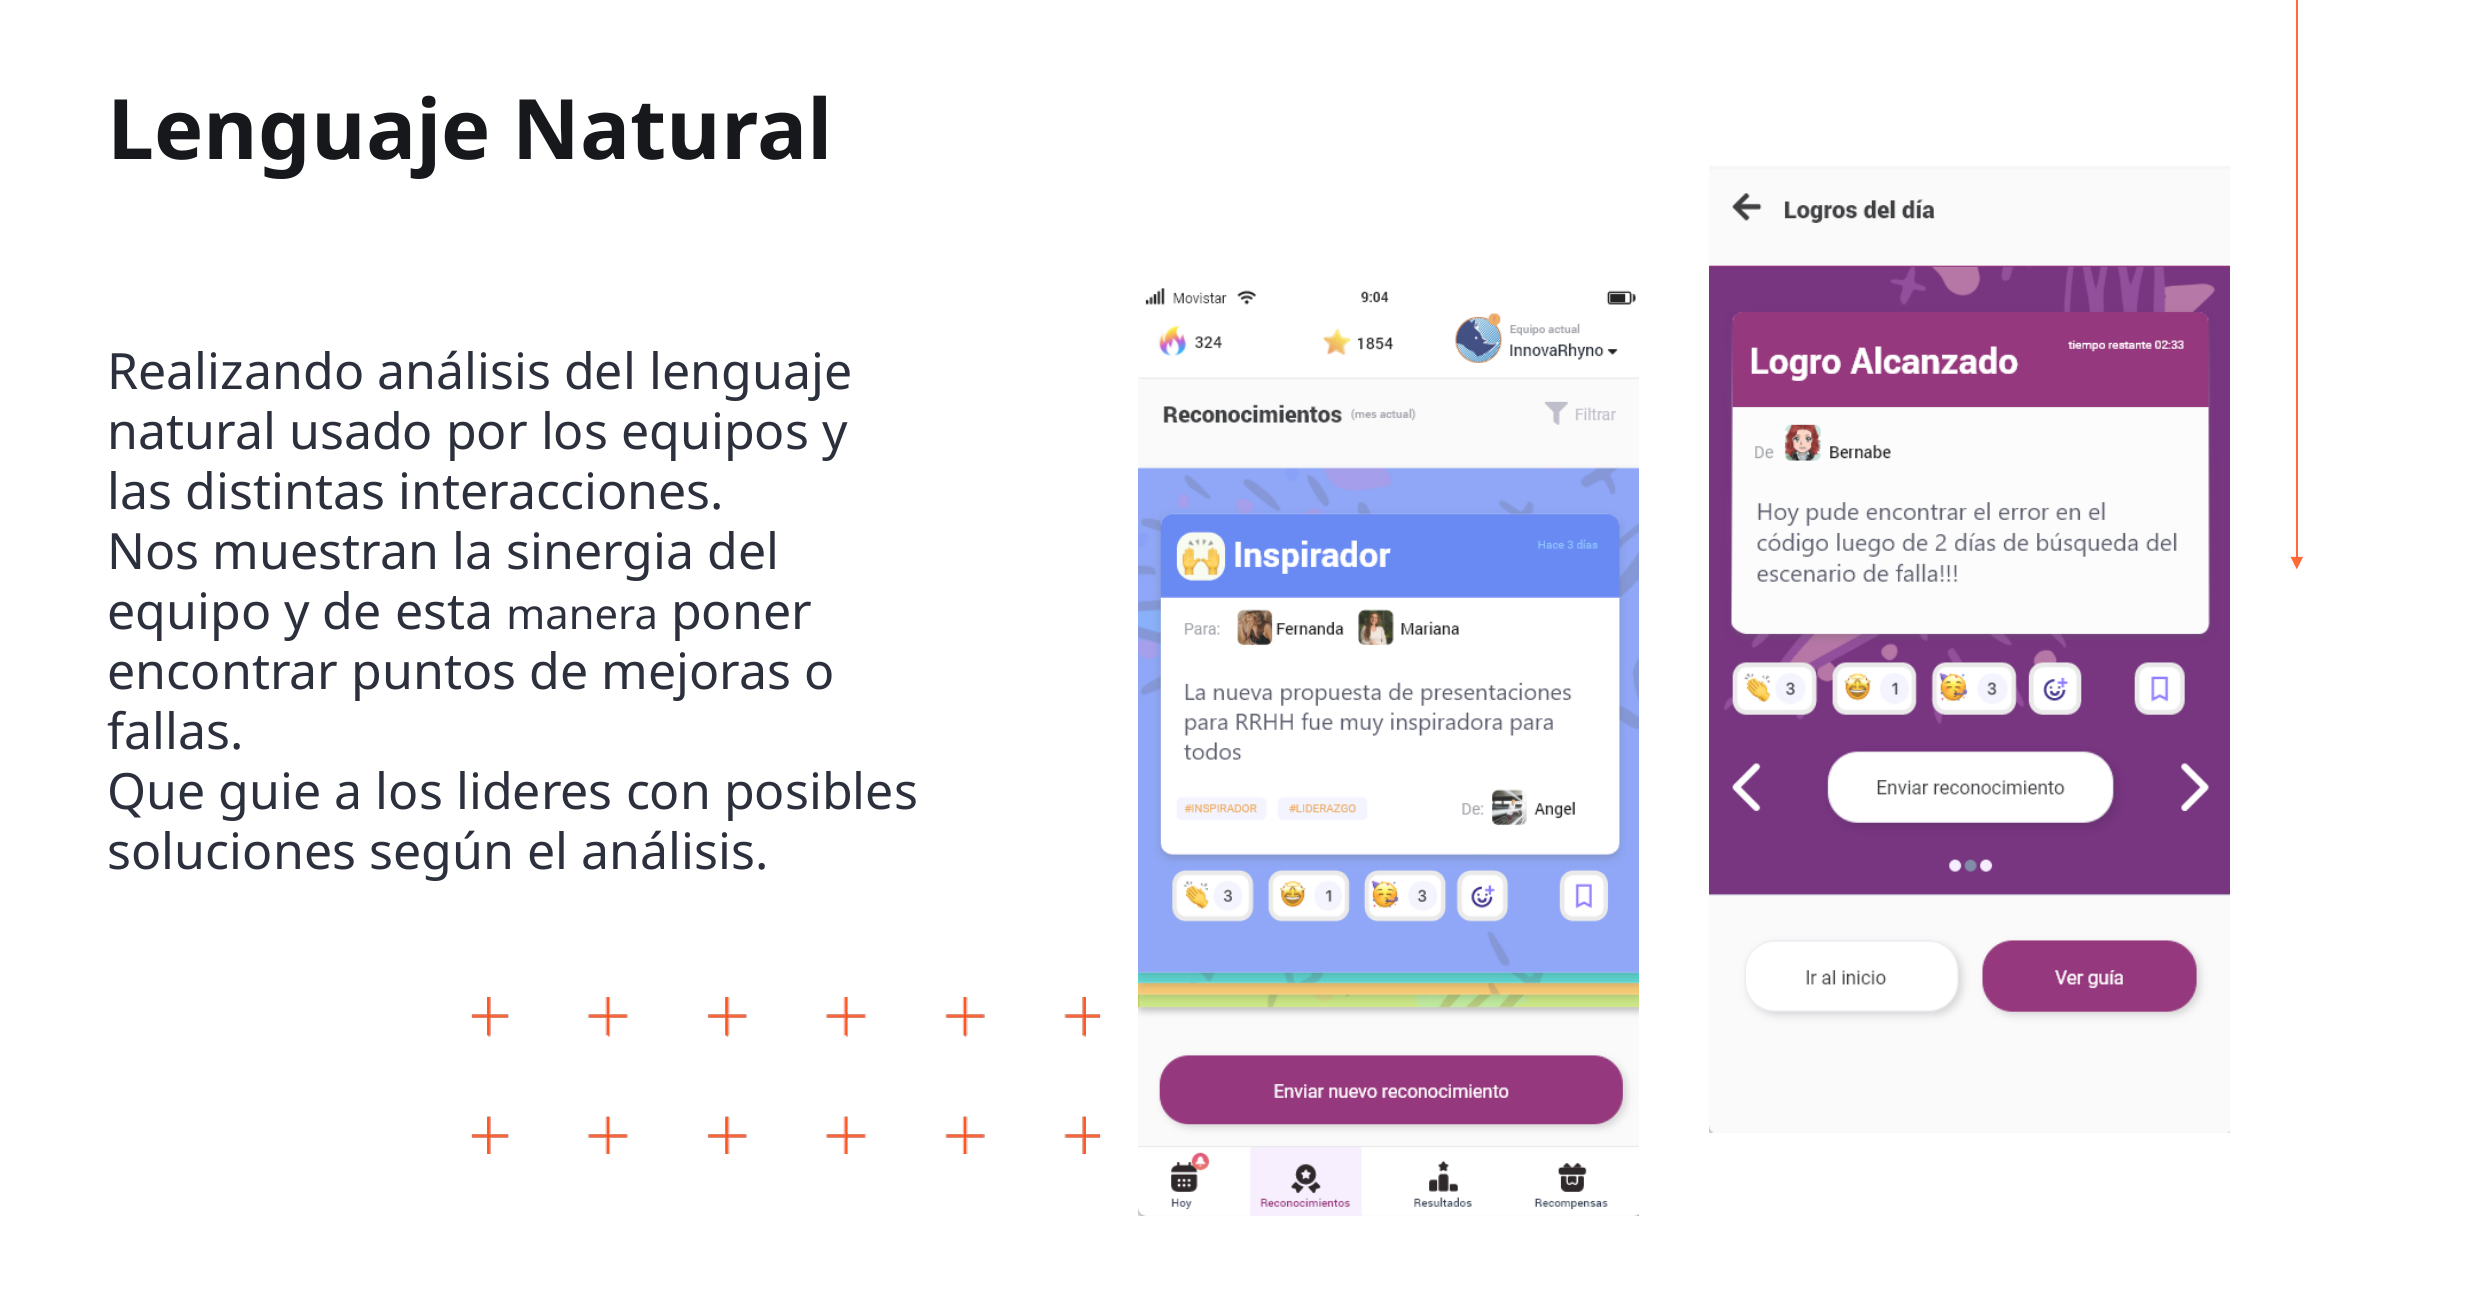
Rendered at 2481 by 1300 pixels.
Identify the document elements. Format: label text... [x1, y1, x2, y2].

text_box Lenguaje Natural [83, 67, 1596, 186]
picture [1137, 284, 1640, 1217]
text_box Realizando análisis del lenguaje natural usado por los equipos y las distintas interacciones. Nos muestran la sinergia del equipo y de esta manera poner encontrar puntos de mejoras o fallas. Que guie a los lideres con posibles soluciones según el análisis. [83, 315, 945, 1175]
picture [471, 996, 1101, 1154]
picture [1709, 166, 2230, 1133]
